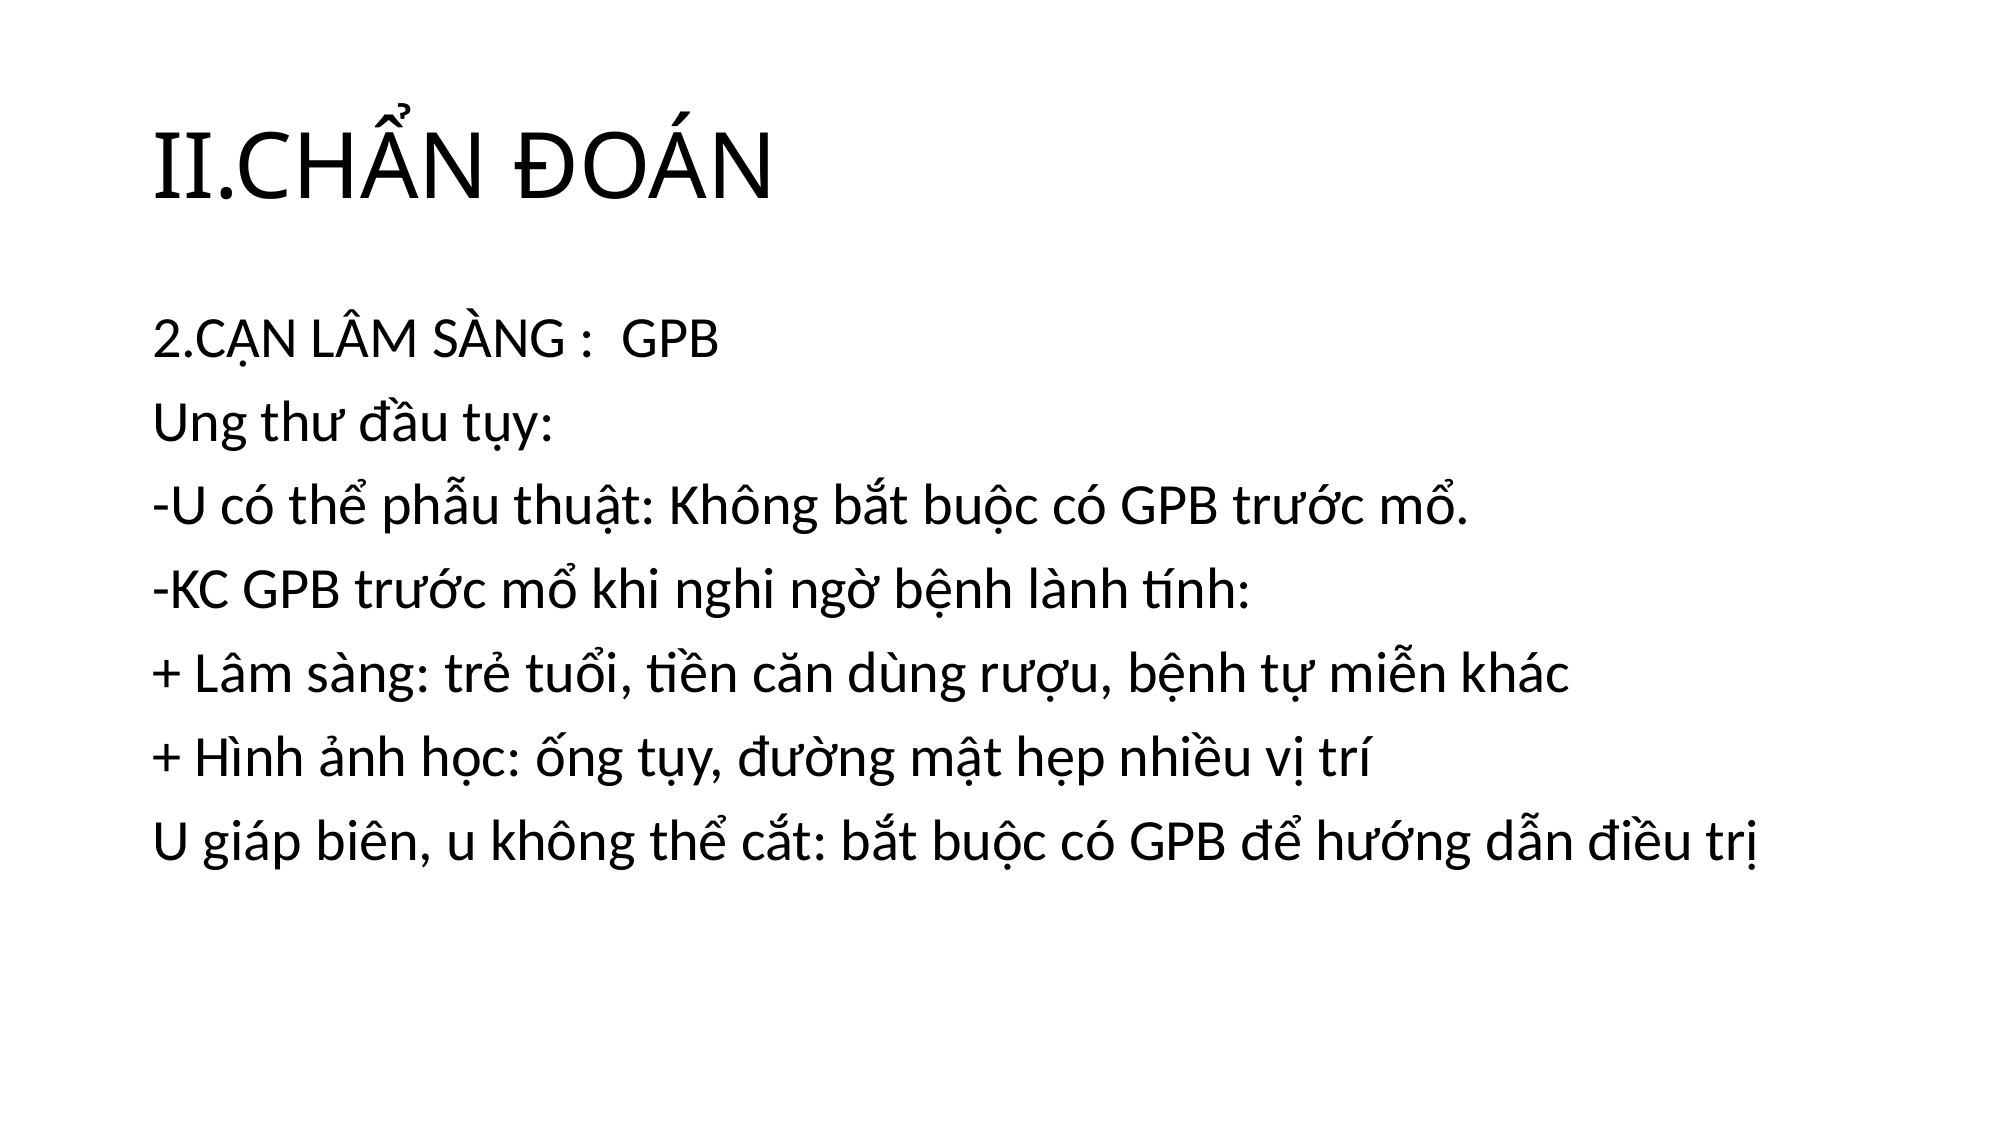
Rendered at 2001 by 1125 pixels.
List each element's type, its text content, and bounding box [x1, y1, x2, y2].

list 2.CẬN LÂM SÀNG : GPB Ung thư đầu tụy: -U có thể phẫu thuật: Không bắt buộc có GPB trước mổ. -KC GPB trước mổ khi nghi ngờ bệnh lành tính: + Lâm sàng: trẻ tuổi, tiền căn dùng rượu, bệnh tự miễn khác + Hình ảnh học: ống tụy, đường mật hẹp nhiều vị trí U giáp biên, u không thể cắt: bắt buộc có GPB để hướng dẫn điều trị [137, 299, 1863, 1014]
title II.CHẨN ĐOÁN [137, 59, 1863, 278]
